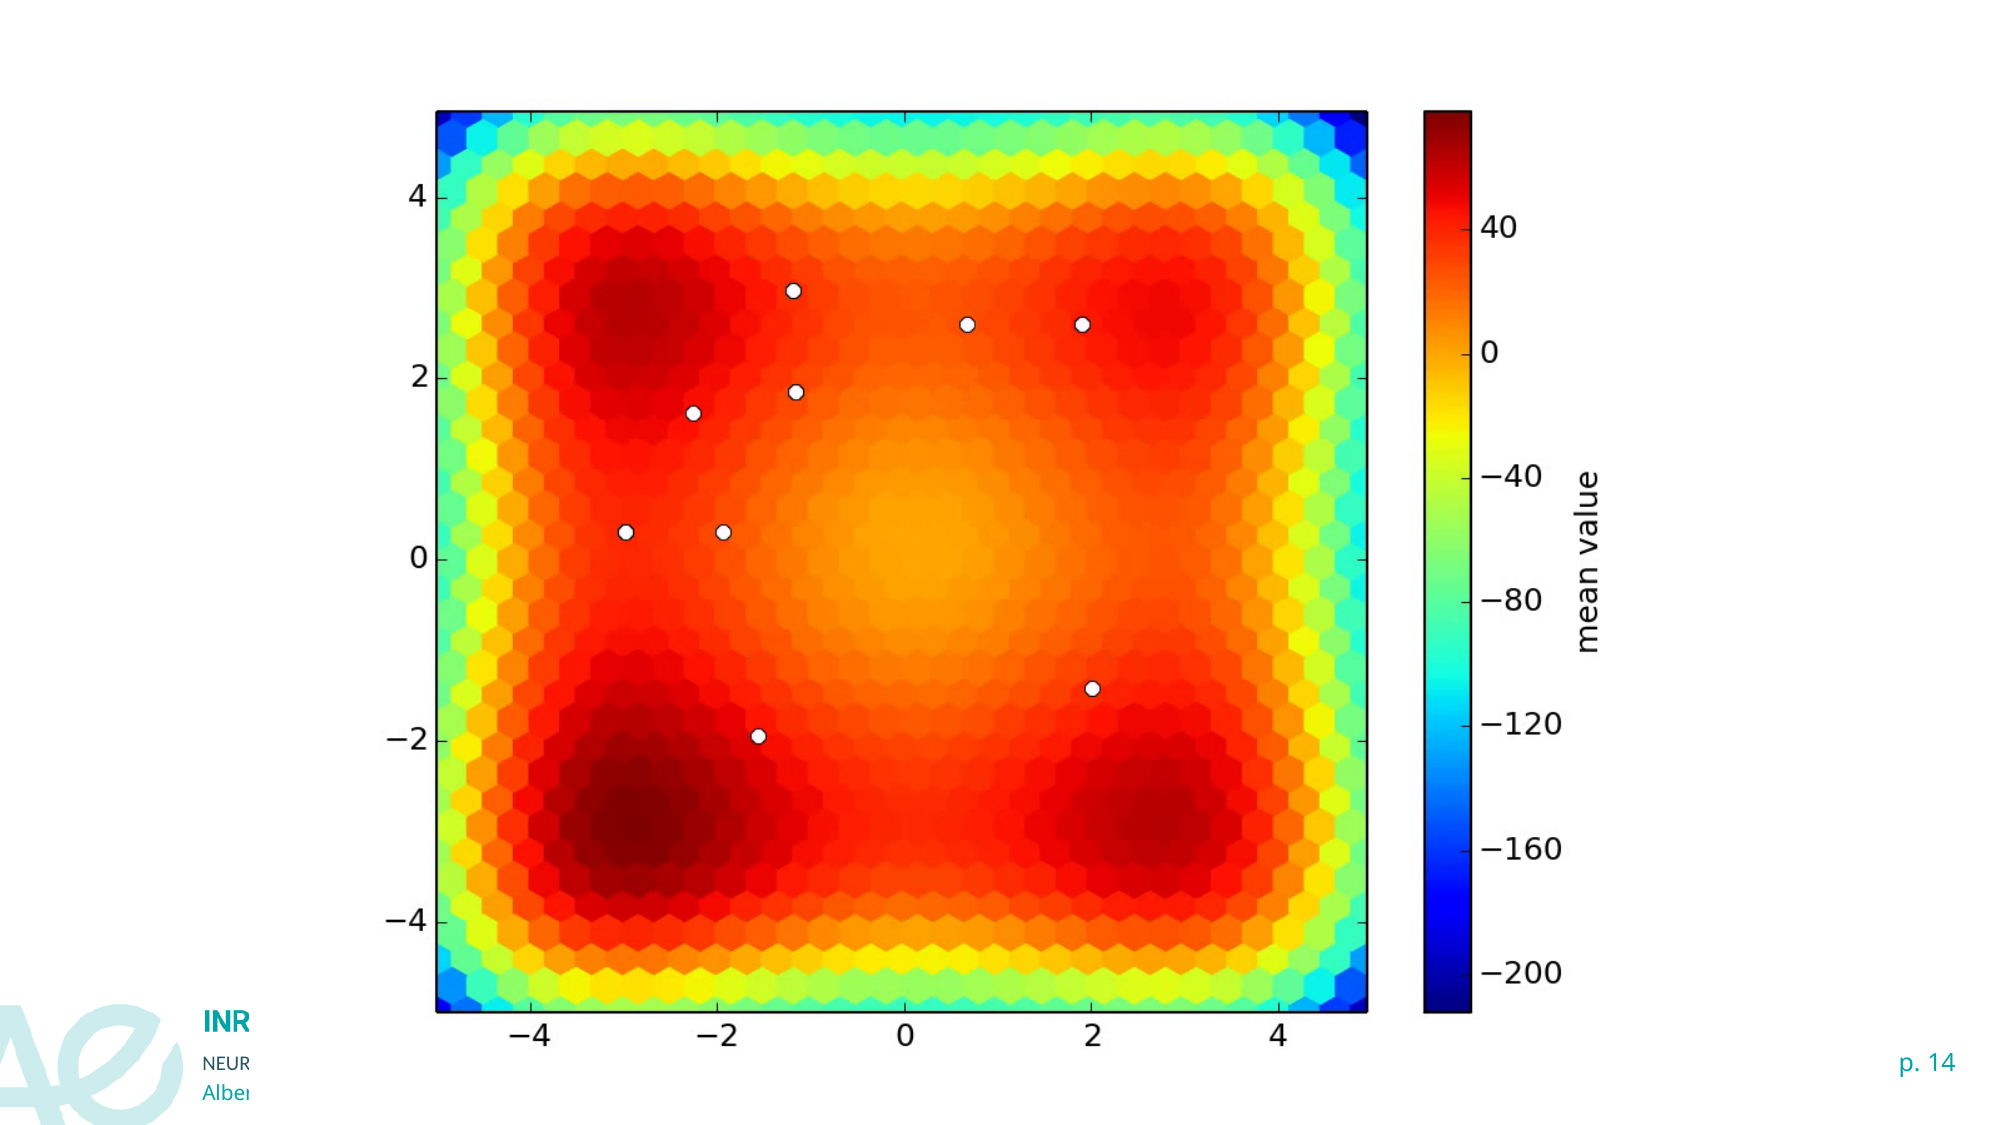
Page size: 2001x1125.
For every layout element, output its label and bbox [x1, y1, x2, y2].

slide_number [99, 1042, 249, 1103]
picture [0, 0, 1750, 1125]
